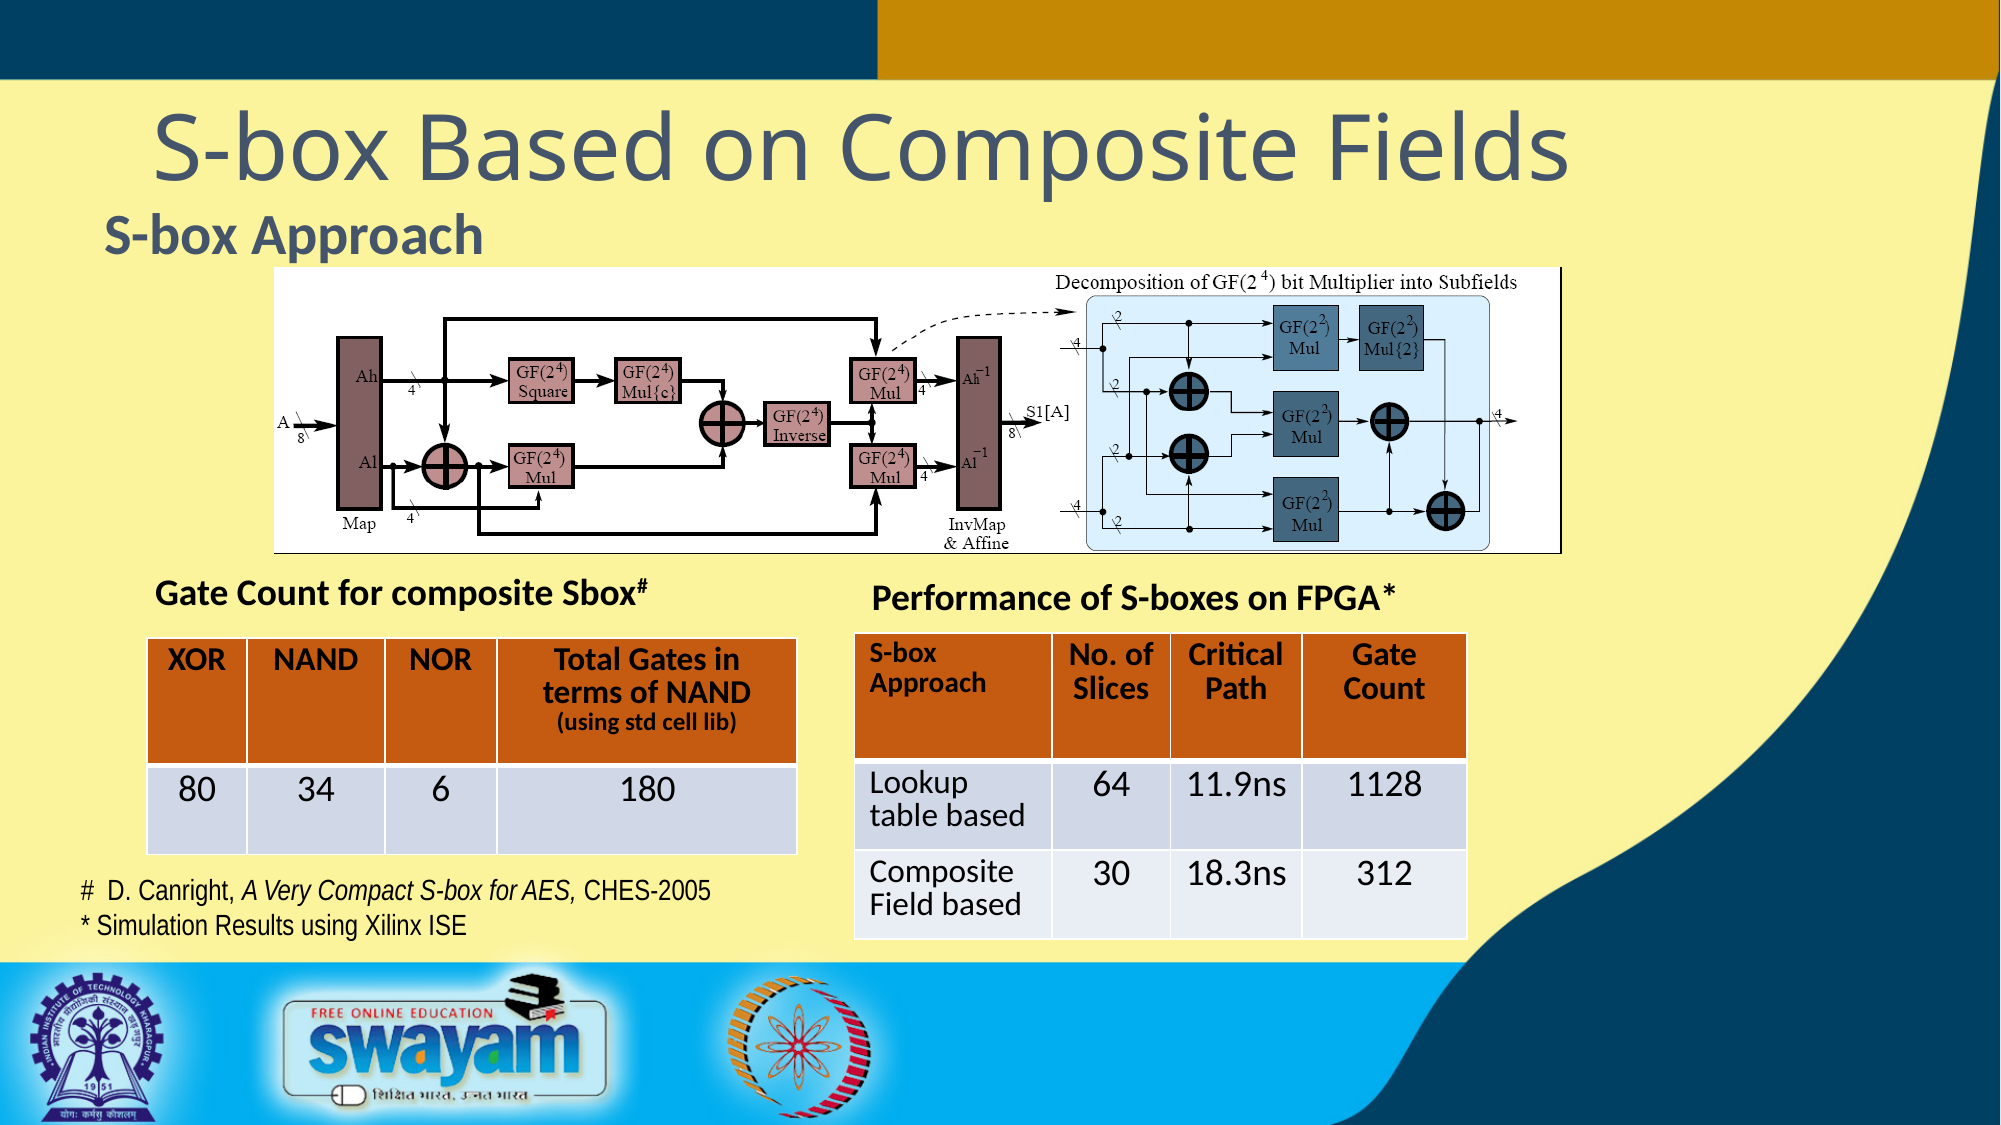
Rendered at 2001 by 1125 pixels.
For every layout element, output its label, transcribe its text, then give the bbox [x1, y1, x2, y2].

table_cell 6 [386, 768, 496, 854]
table_cell 312 [1303, 851, 1466, 938]
table_header S-box Approach [855, 634, 1051, 758]
table_cell 64 [1053, 764, 1170, 849]
text_box Performance of S-boxes on FPGA* [857, 565, 1415, 626]
table_header NAND [248, 639, 384, 763]
table_cell Composite Field based [855, 851, 1051, 938]
table_header No. of Slices [1053, 634, 1170, 758]
table_cell Lookup table based [855, 764, 1051, 849]
picture [0, 0, 2001, 1125]
table_cell 80 [148, 768, 246, 854]
table_cell 11.9ns [1171, 764, 1301, 849]
table_cell 34 [248, 768, 384, 854]
table_header Total Gates in terms of NAND (using std cell lib) [498, 639, 796, 763]
text_box Gate Count for composite Sbox# [140, 560, 663, 621]
table_cell 180 [498, 768, 796, 854]
table_header NOR [386, 639, 496, 763]
title S-box Based on Composite Fields [137, 42, 1863, 260]
table_header Critical Path [1171, 634, 1301, 758]
text_box # D. Canright, A Very Compact S-box for AES, CHES-2005 * Simulation Results using Xilinx ISE [66, 864, 1016, 949]
table_cell 18.3ns [1171, 851, 1301, 938]
table_header XOR [148, 639, 246, 763]
picture [1425, 1016, 1433, 1023]
table_cell 30 [1053, 851, 1170, 938]
list S-box Approach [89, 196, 1815, 911]
table_header Gate Count [1303, 634, 1466, 758]
picture [273, 267, 1562, 554]
table_cell 1128 [1303, 764, 1466, 849]
